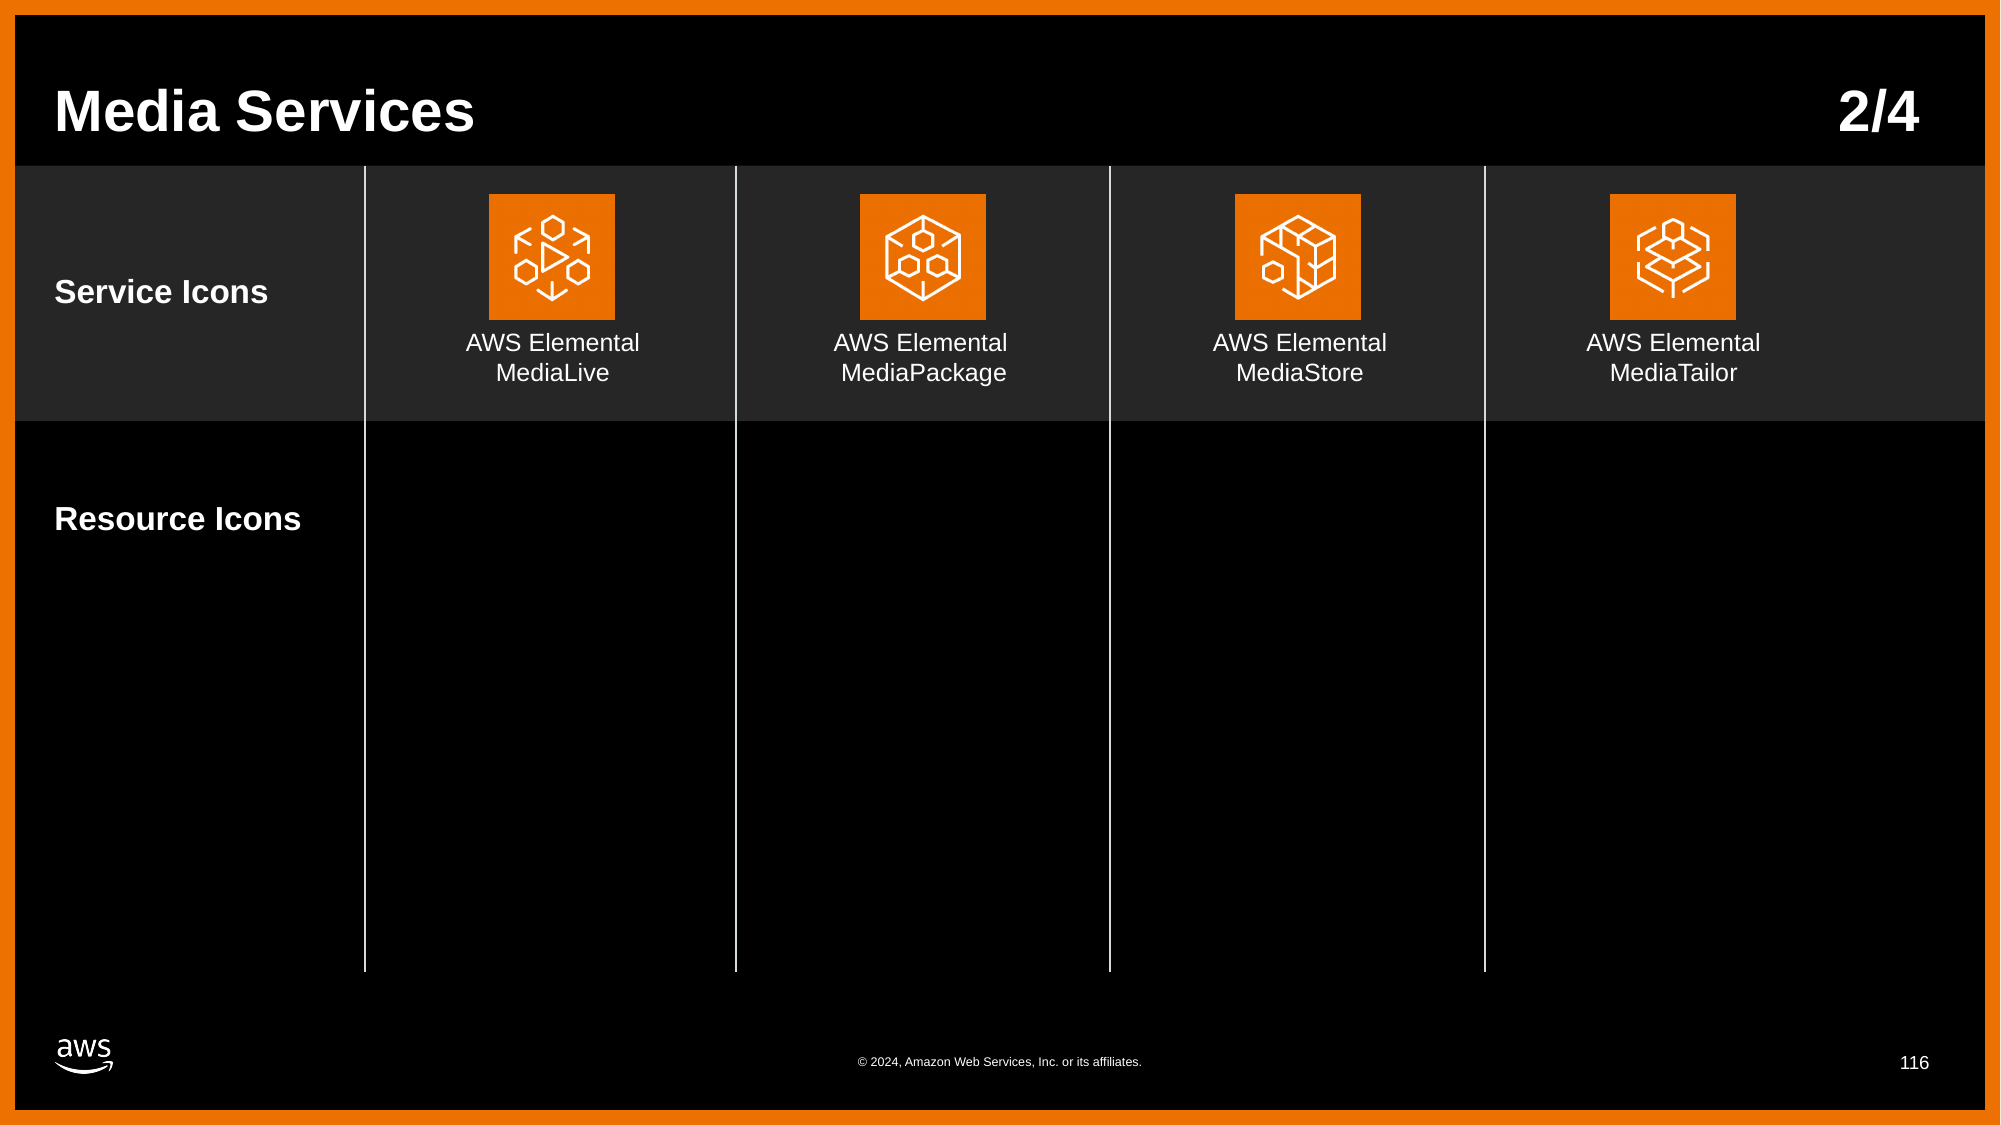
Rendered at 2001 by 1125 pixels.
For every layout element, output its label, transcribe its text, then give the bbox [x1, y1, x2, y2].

text_box AWS Elemental MediaStore [1113, 319, 1484, 394]
text_box AWS Elemental MediaLive [369, 319, 735, 394]
title Media Services 2/4 [39, 59, 1945, 166]
picture [55, 1039, 113, 1074]
picture [1610, 194, 1736, 320]
picture [1235, 194, 1361, 320]
footer © 2024, Amazon Web Services, Inc. or its affiliates. [662, 1031, 1338, 1092]
text_box AWS Elemental MediaPackage [736, 319, 1109, 394]
picture [489, 194, 615, 320]
slide_number 116 [1494, 1031, 1945, 1092]
picture [860, 194, 986, 320]
text_box AWS Elemental MediaTailor [1493, 319, 1855, 394]
